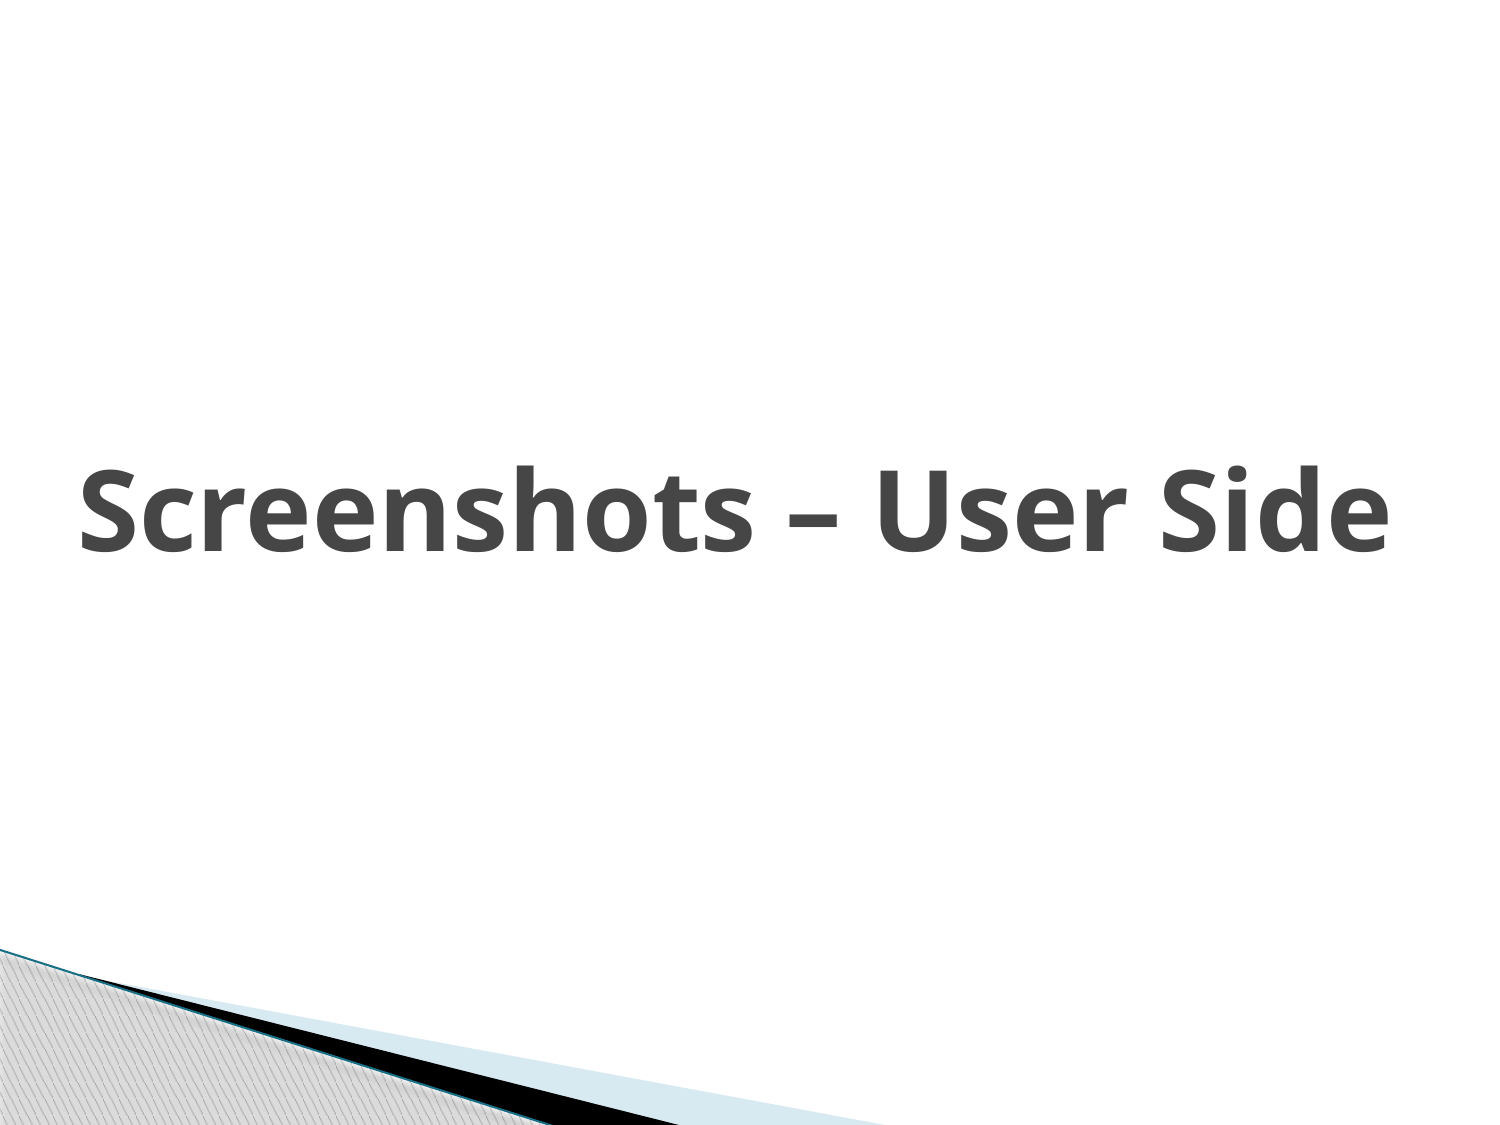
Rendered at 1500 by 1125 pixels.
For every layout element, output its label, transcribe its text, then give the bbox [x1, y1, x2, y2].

title Screenshots – User Side [62, 412, 1413, 600]
